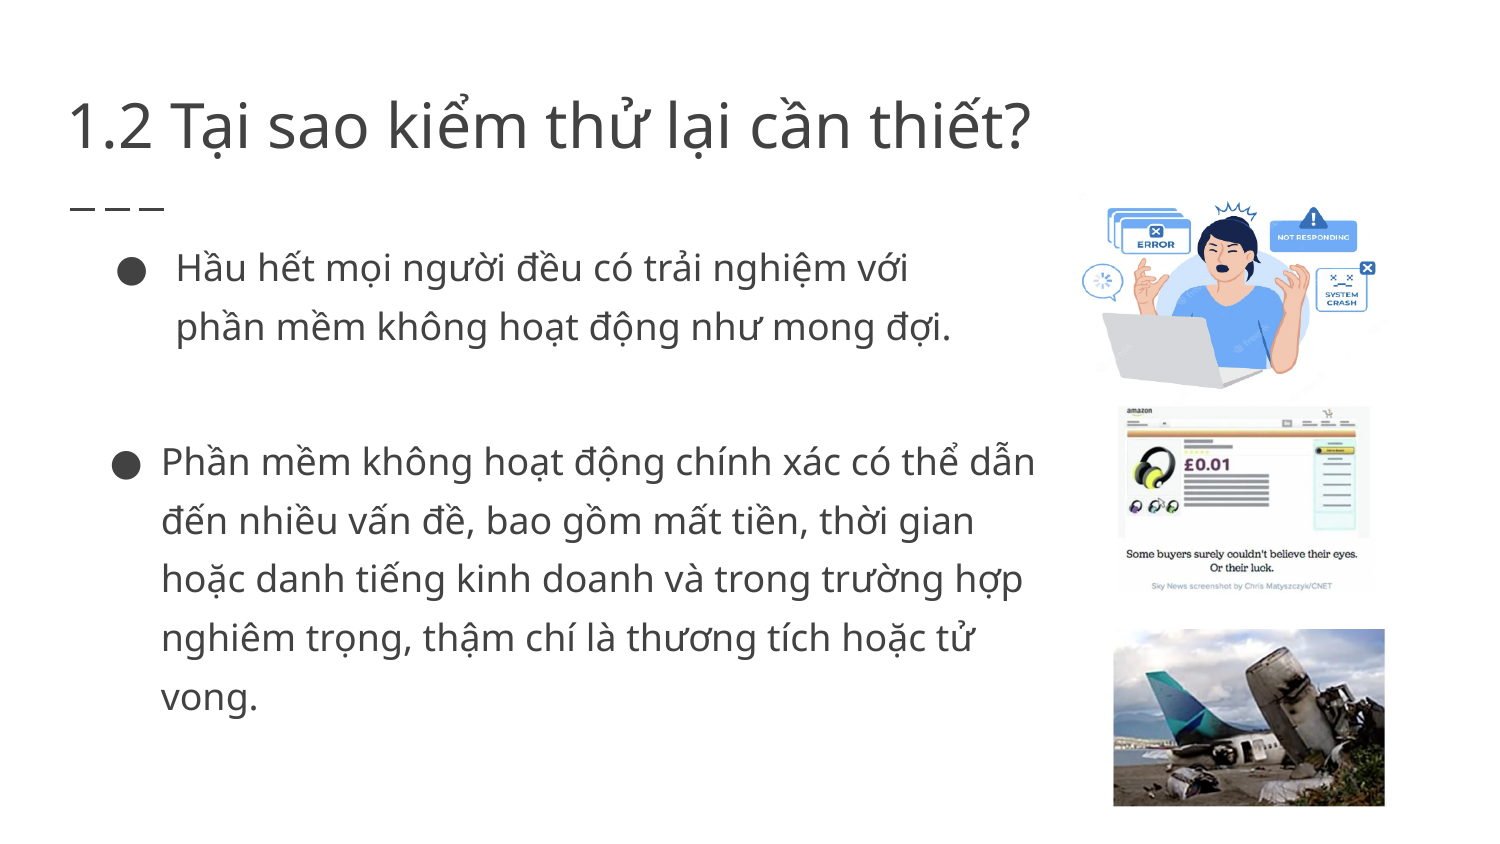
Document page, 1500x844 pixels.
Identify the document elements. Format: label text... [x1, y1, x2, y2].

picture [1112, 629, 1387, 807]
list Phần mềm không hoạt động chính xác có thể dẫn đến nhiều vấn đề, bao gồm mất tiền, thời gian hoặc danh tiếng kinh doanh và trong trường hợp nghiêm trọng, thậm chí là thương tích hoặc tử vong. [70, 413, 1061, 788]
picture [1077, 193, 1387, 594]
list Hầu hết mọi người đều có trải nghiệm với phần mềm không hoạt động như mong đợi. [72, 218, 1009, 413]
title 1.2 Tại sao kiểm thử lại cần thiết? [51, 61, 1449, 182]
